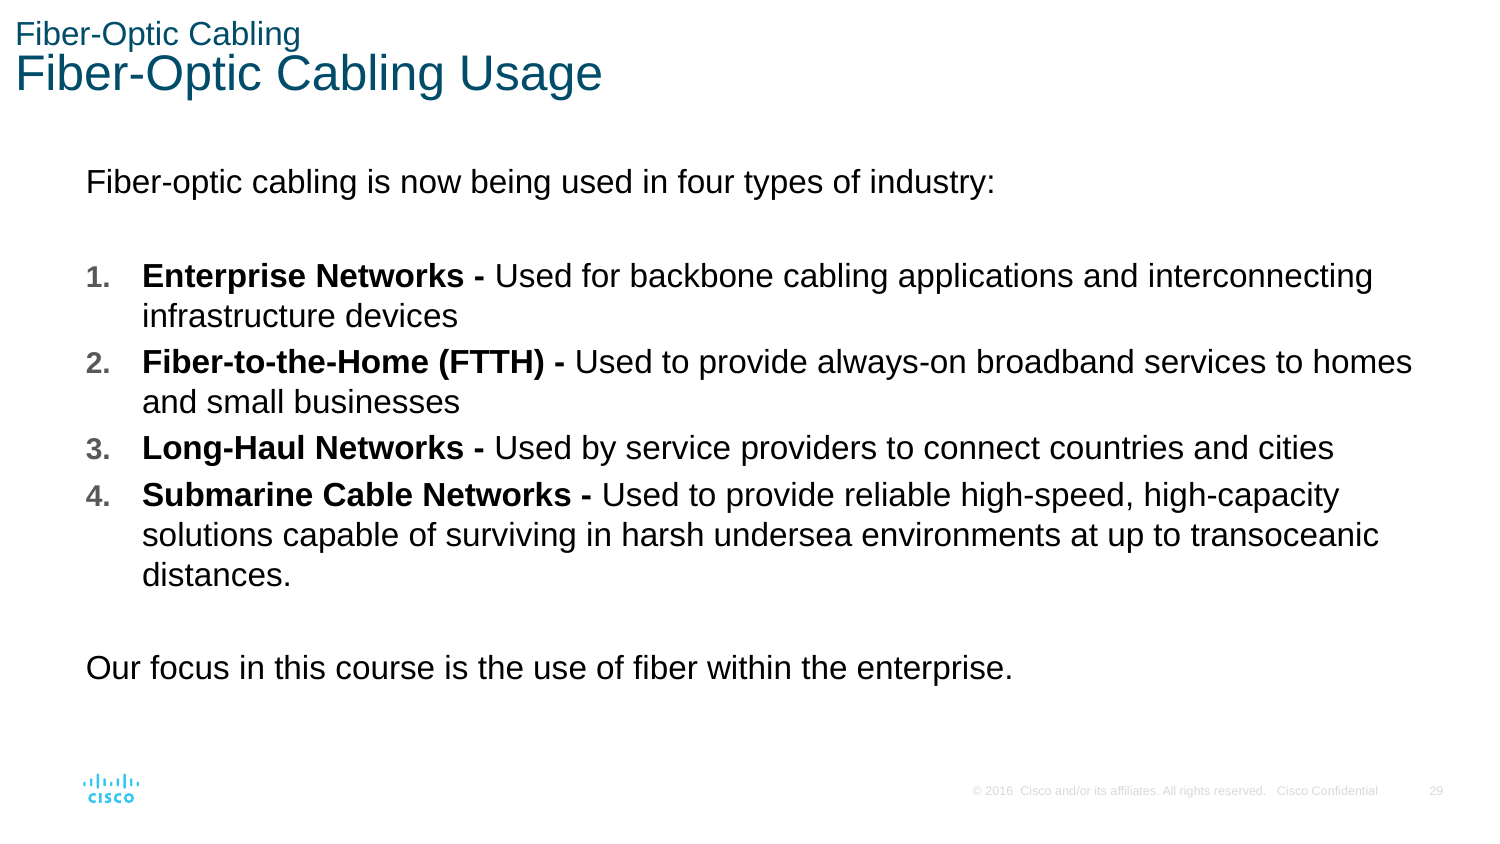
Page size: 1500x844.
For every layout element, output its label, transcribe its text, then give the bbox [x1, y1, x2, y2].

title Fiber-Optic Cabling Fiber-Optic Cabling Usage [0, 0, 1369, 121]
list Fiber-optic cabling is now being used in four types of industry: Enterprise Networks - Used for backbone cabling applications and interconnecting infrastructure devices Fiber-to-the-Home (FTTH) - Used to provide always-on broadband services to homes and small businesses Long-Haul Networks - Used by service providers to connect countries and cities Submarine Cable Networks - Used to provide reliable high-speed, high-capacity solutions capable of surviving in harsh undersea environments at up to transoceanic distances. Our focus in this course is the use of fiber within the enterprise. [70, 153, 1430, 658]
